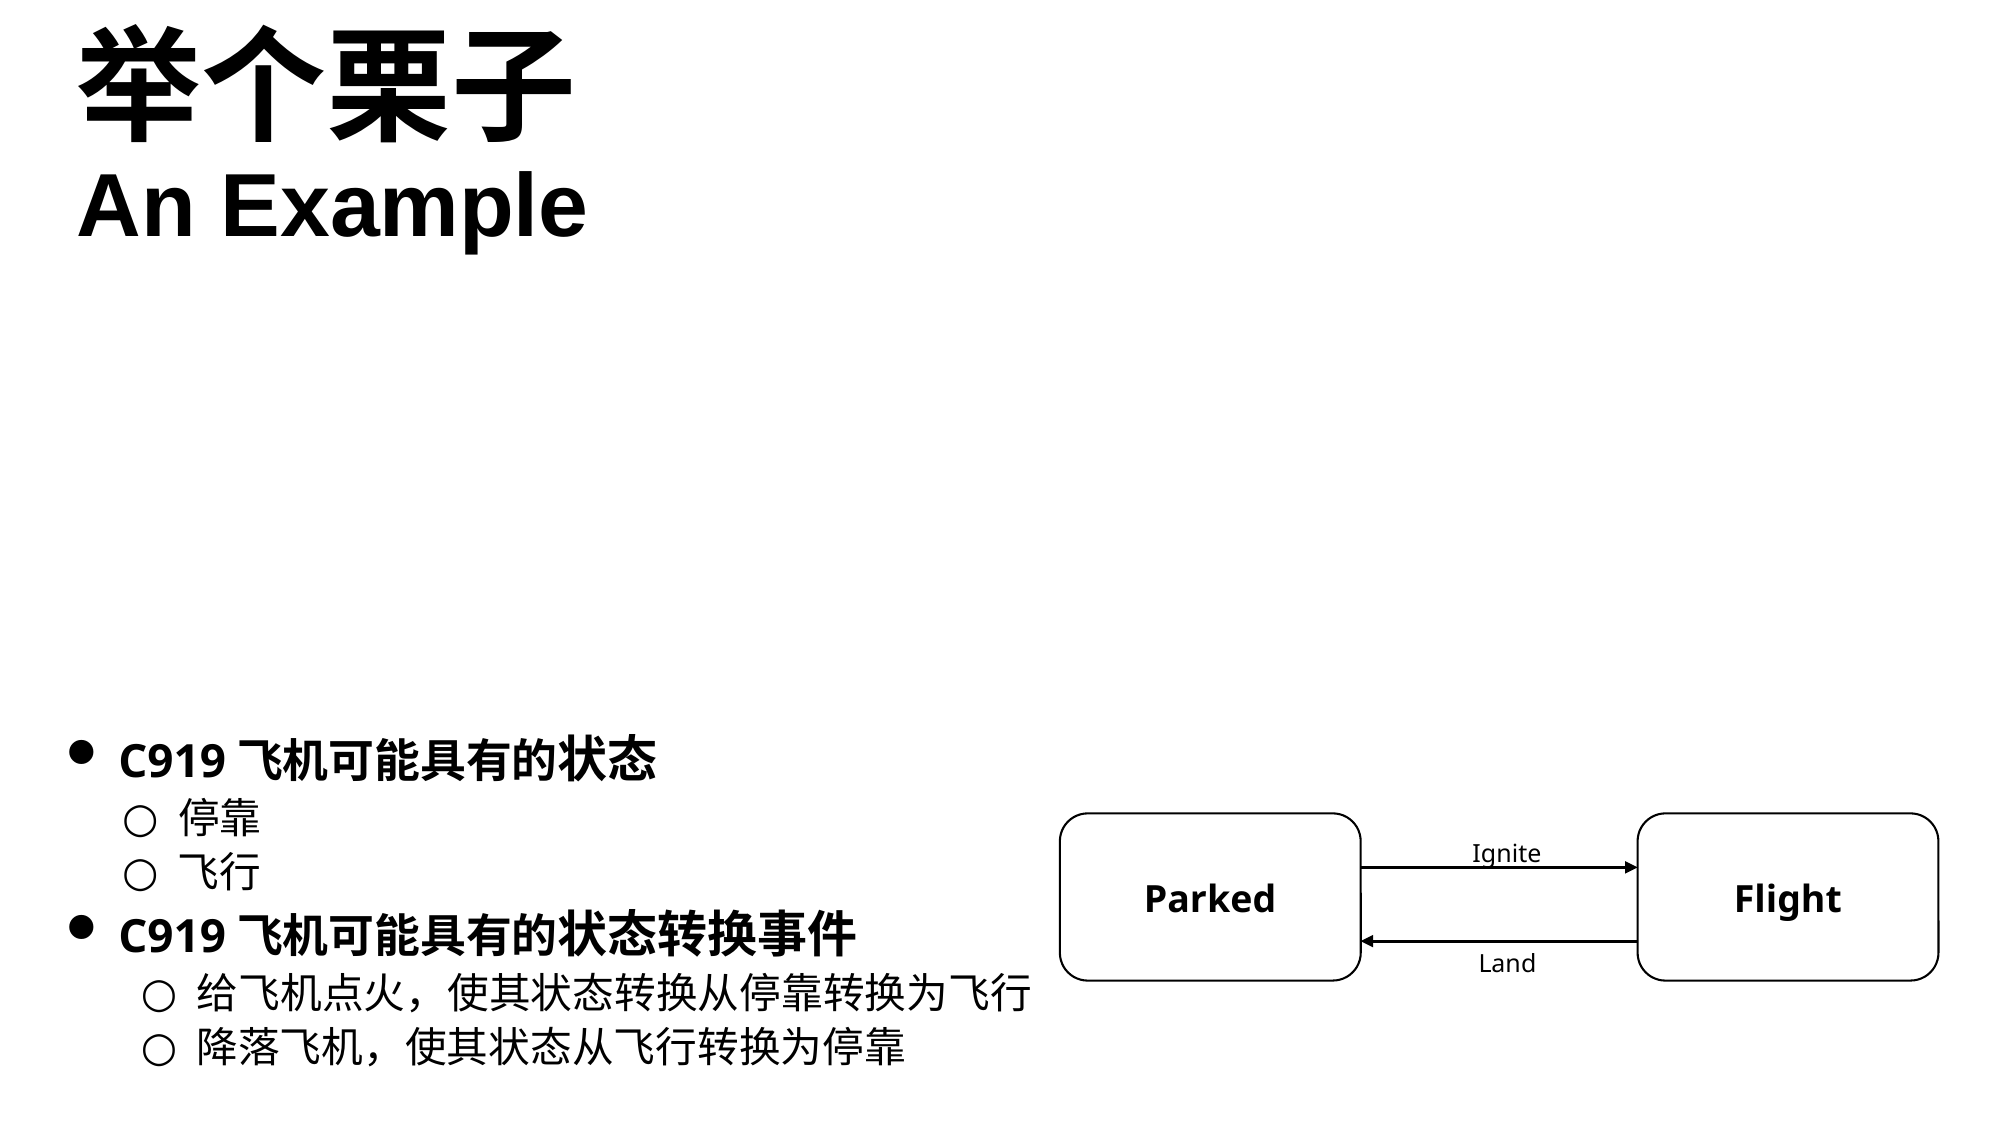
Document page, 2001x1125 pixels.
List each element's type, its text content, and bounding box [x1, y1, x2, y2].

text_box 举个栗子 An Example [61, 111, 1560, 263]
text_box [1059, 813, 1939, 998]
text_box C919飞机可能具有的状态 停靠 飞行 C919飞机可能具有的状态转换事件 给飞机点火，使其状态转换从停靠转换为飞行 降落飞机，使其状态从飞行转换为停靠 [50, 737, 1110, 1112]
